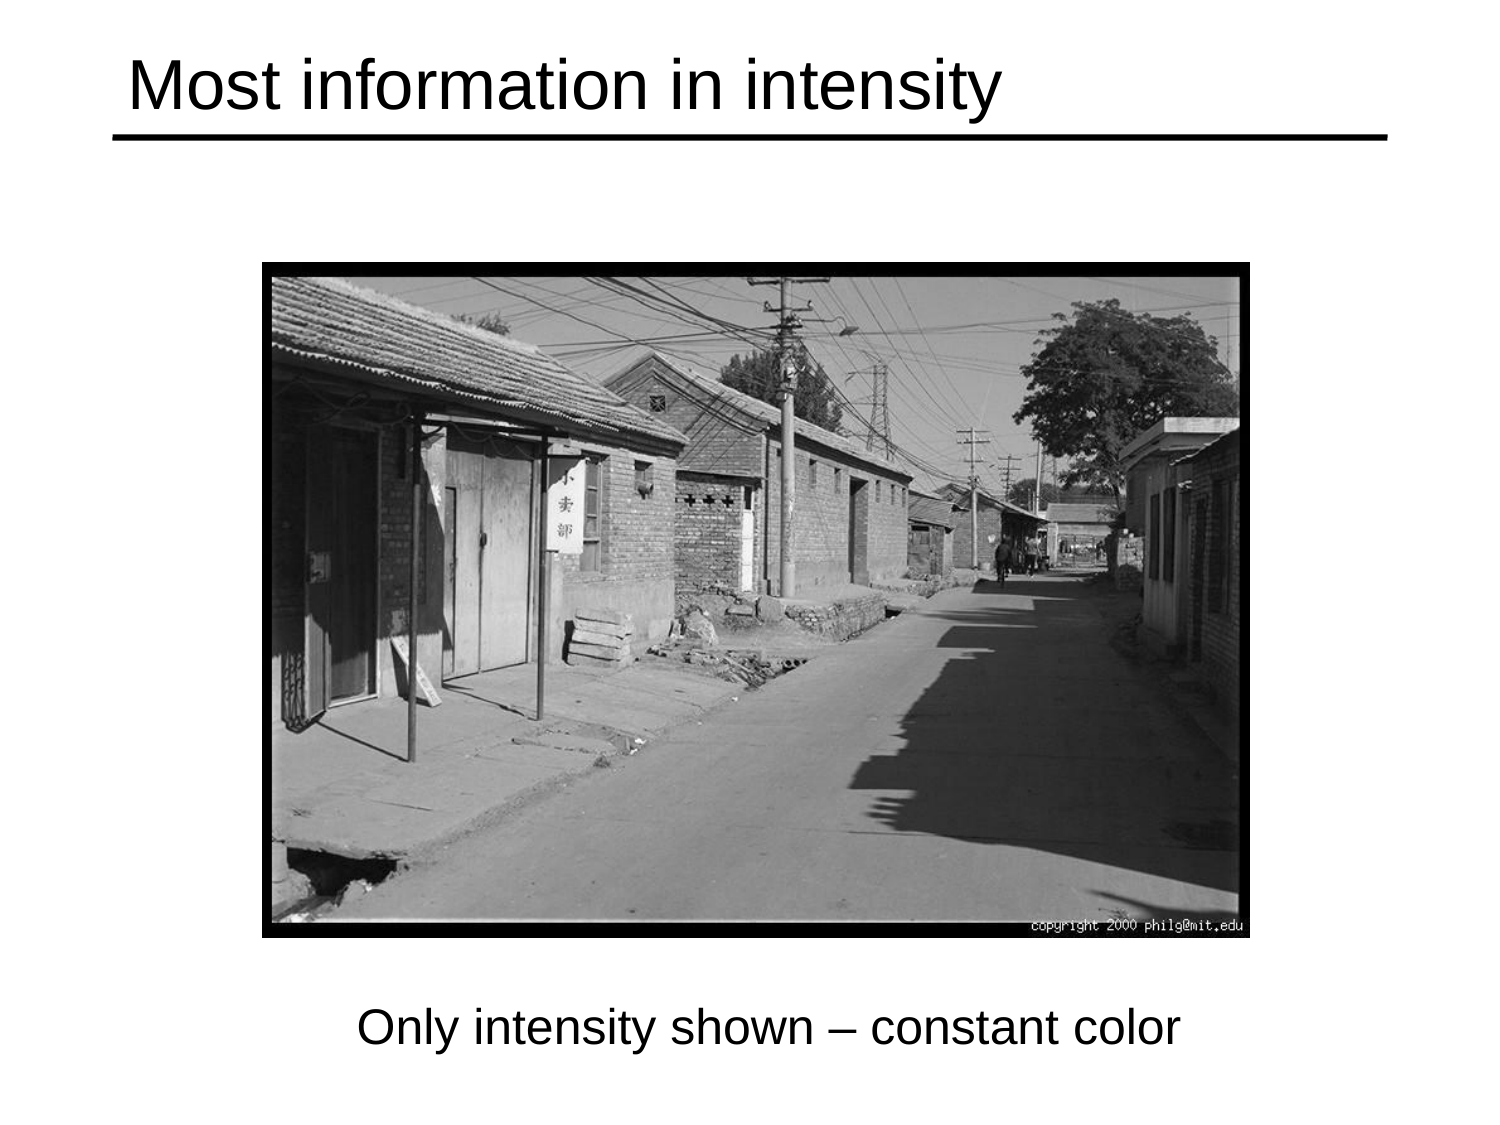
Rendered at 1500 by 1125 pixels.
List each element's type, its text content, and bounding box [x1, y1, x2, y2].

text_box Only intensity shown – constant color [341, 987, 1197, 1063]
title Most information in intensity [112, 12, 1388, 150]
picture [262, 262, 1251, 938]
